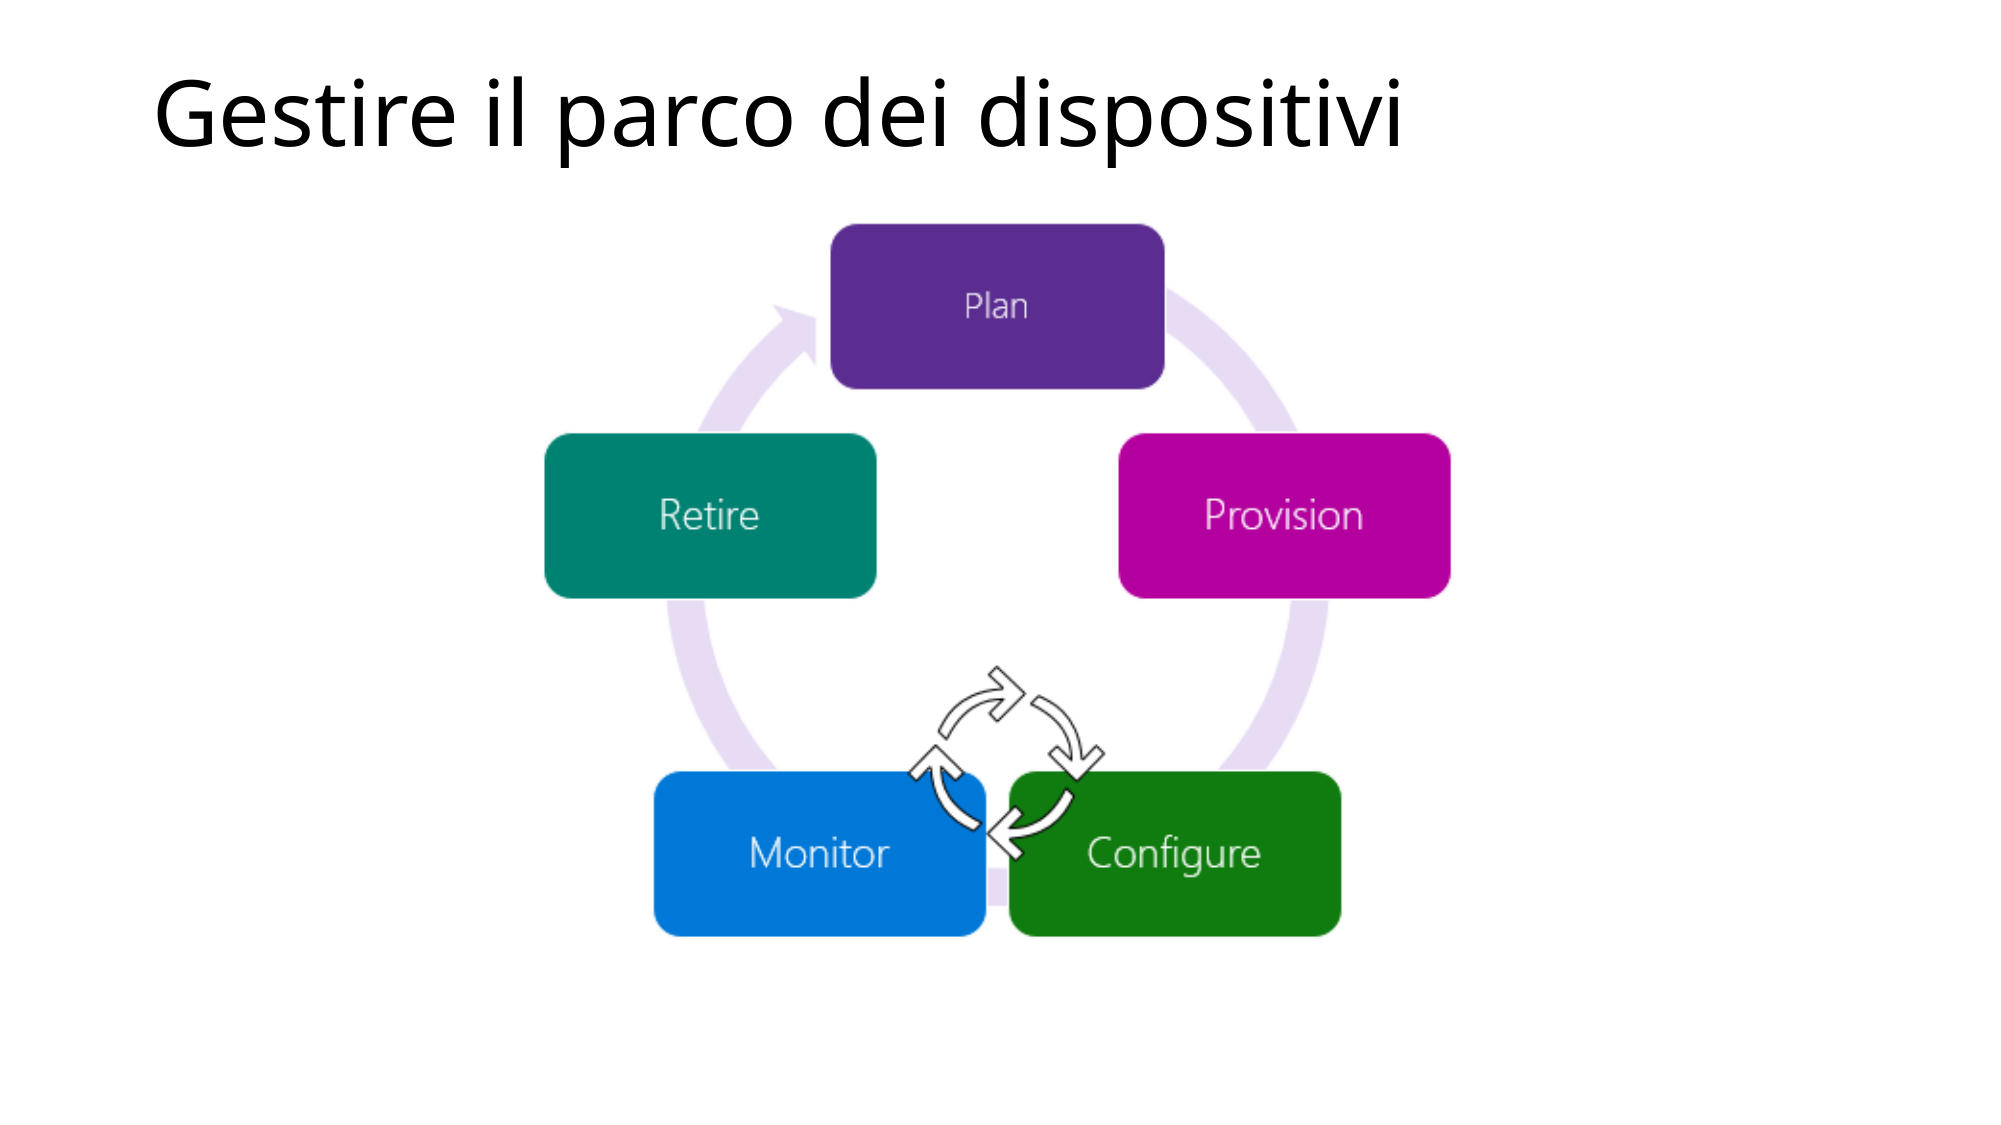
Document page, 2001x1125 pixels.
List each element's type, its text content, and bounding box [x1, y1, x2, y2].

title Gestire il parco dei dispositivi [137, 59, 1863, 187]
picture [520, 186, 1480, 987]
